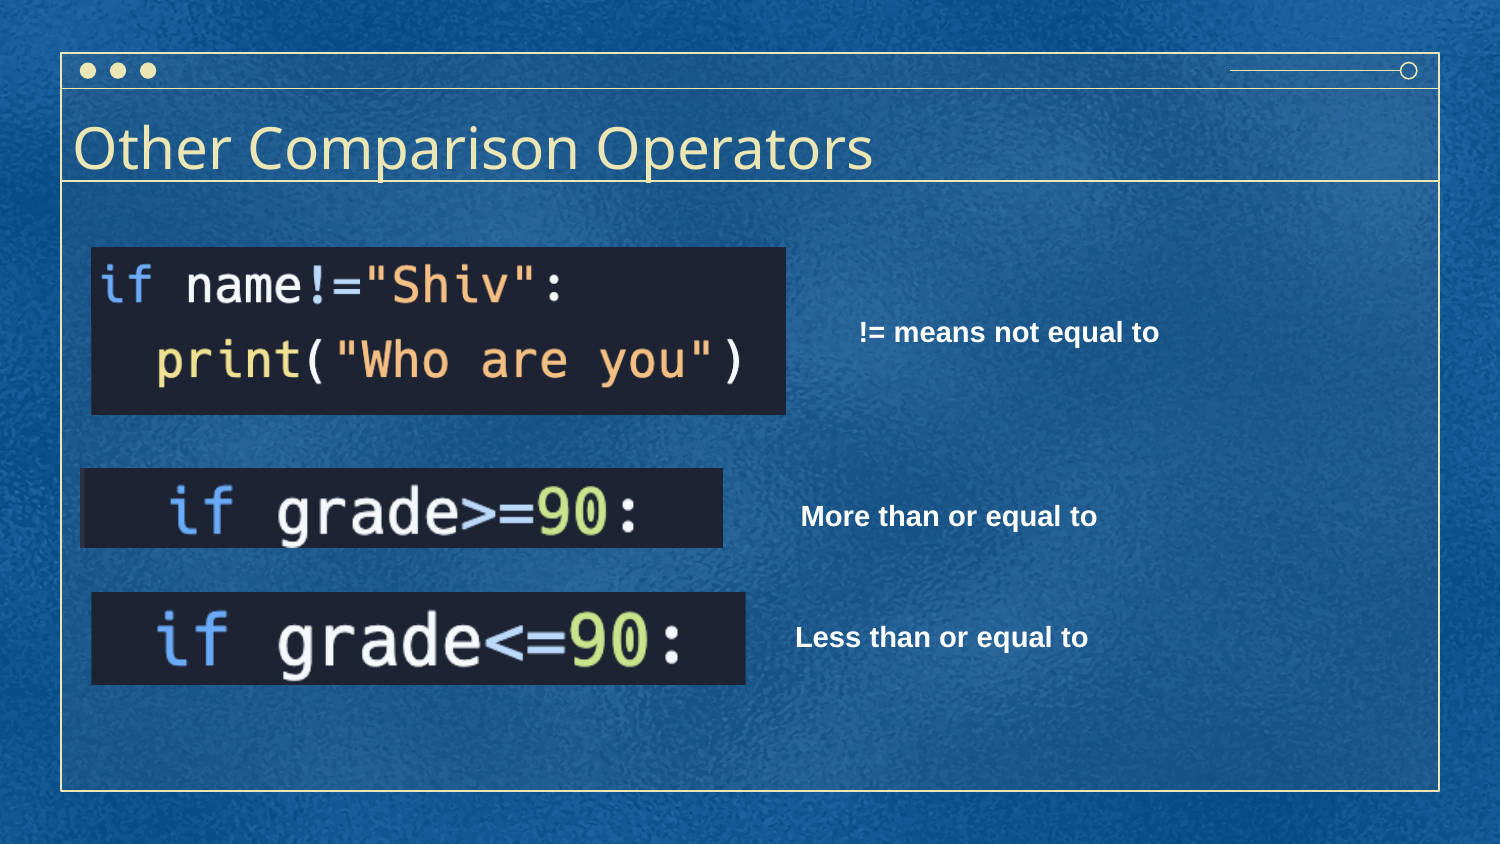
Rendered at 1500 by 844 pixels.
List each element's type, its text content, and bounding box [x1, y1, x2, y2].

text_box More than or equal to [785, 482, 1411, 535]
text_box != means not equal to [843, 298, 1469, 351]
picture [91, 592, 746, 685]
picture [91, 247, 786, 415]
text_box Less than or equal to [780, 603, 1405, 656]
title Other Comparison Operators [57, 99, 1500, 193]
picture [80, 468, 723, 549]
